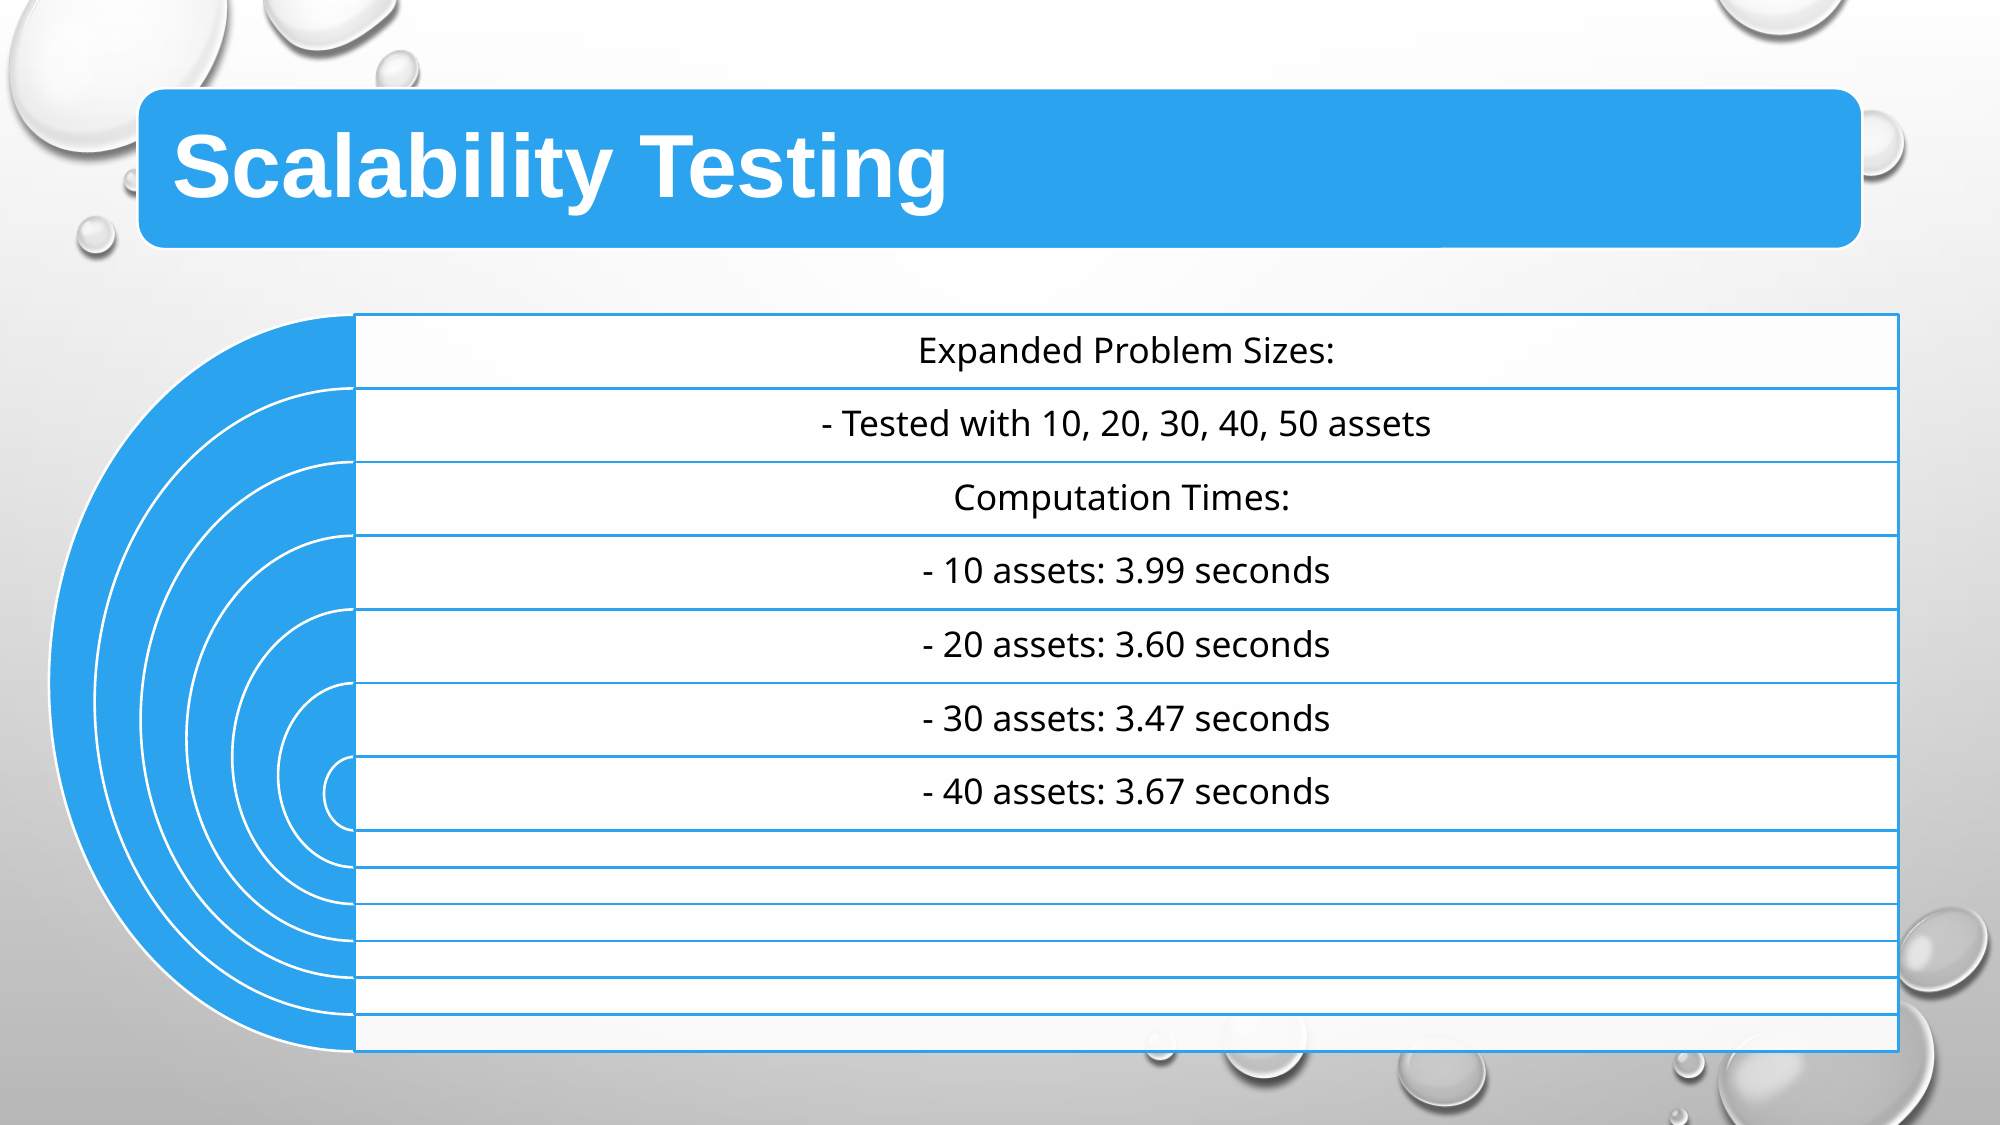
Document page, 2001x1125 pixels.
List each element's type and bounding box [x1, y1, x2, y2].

text_box [137, 87, 1863, 250]
text_box [48, 314, 1900, 1052]
picture [0, 0, 2000, 1125]
